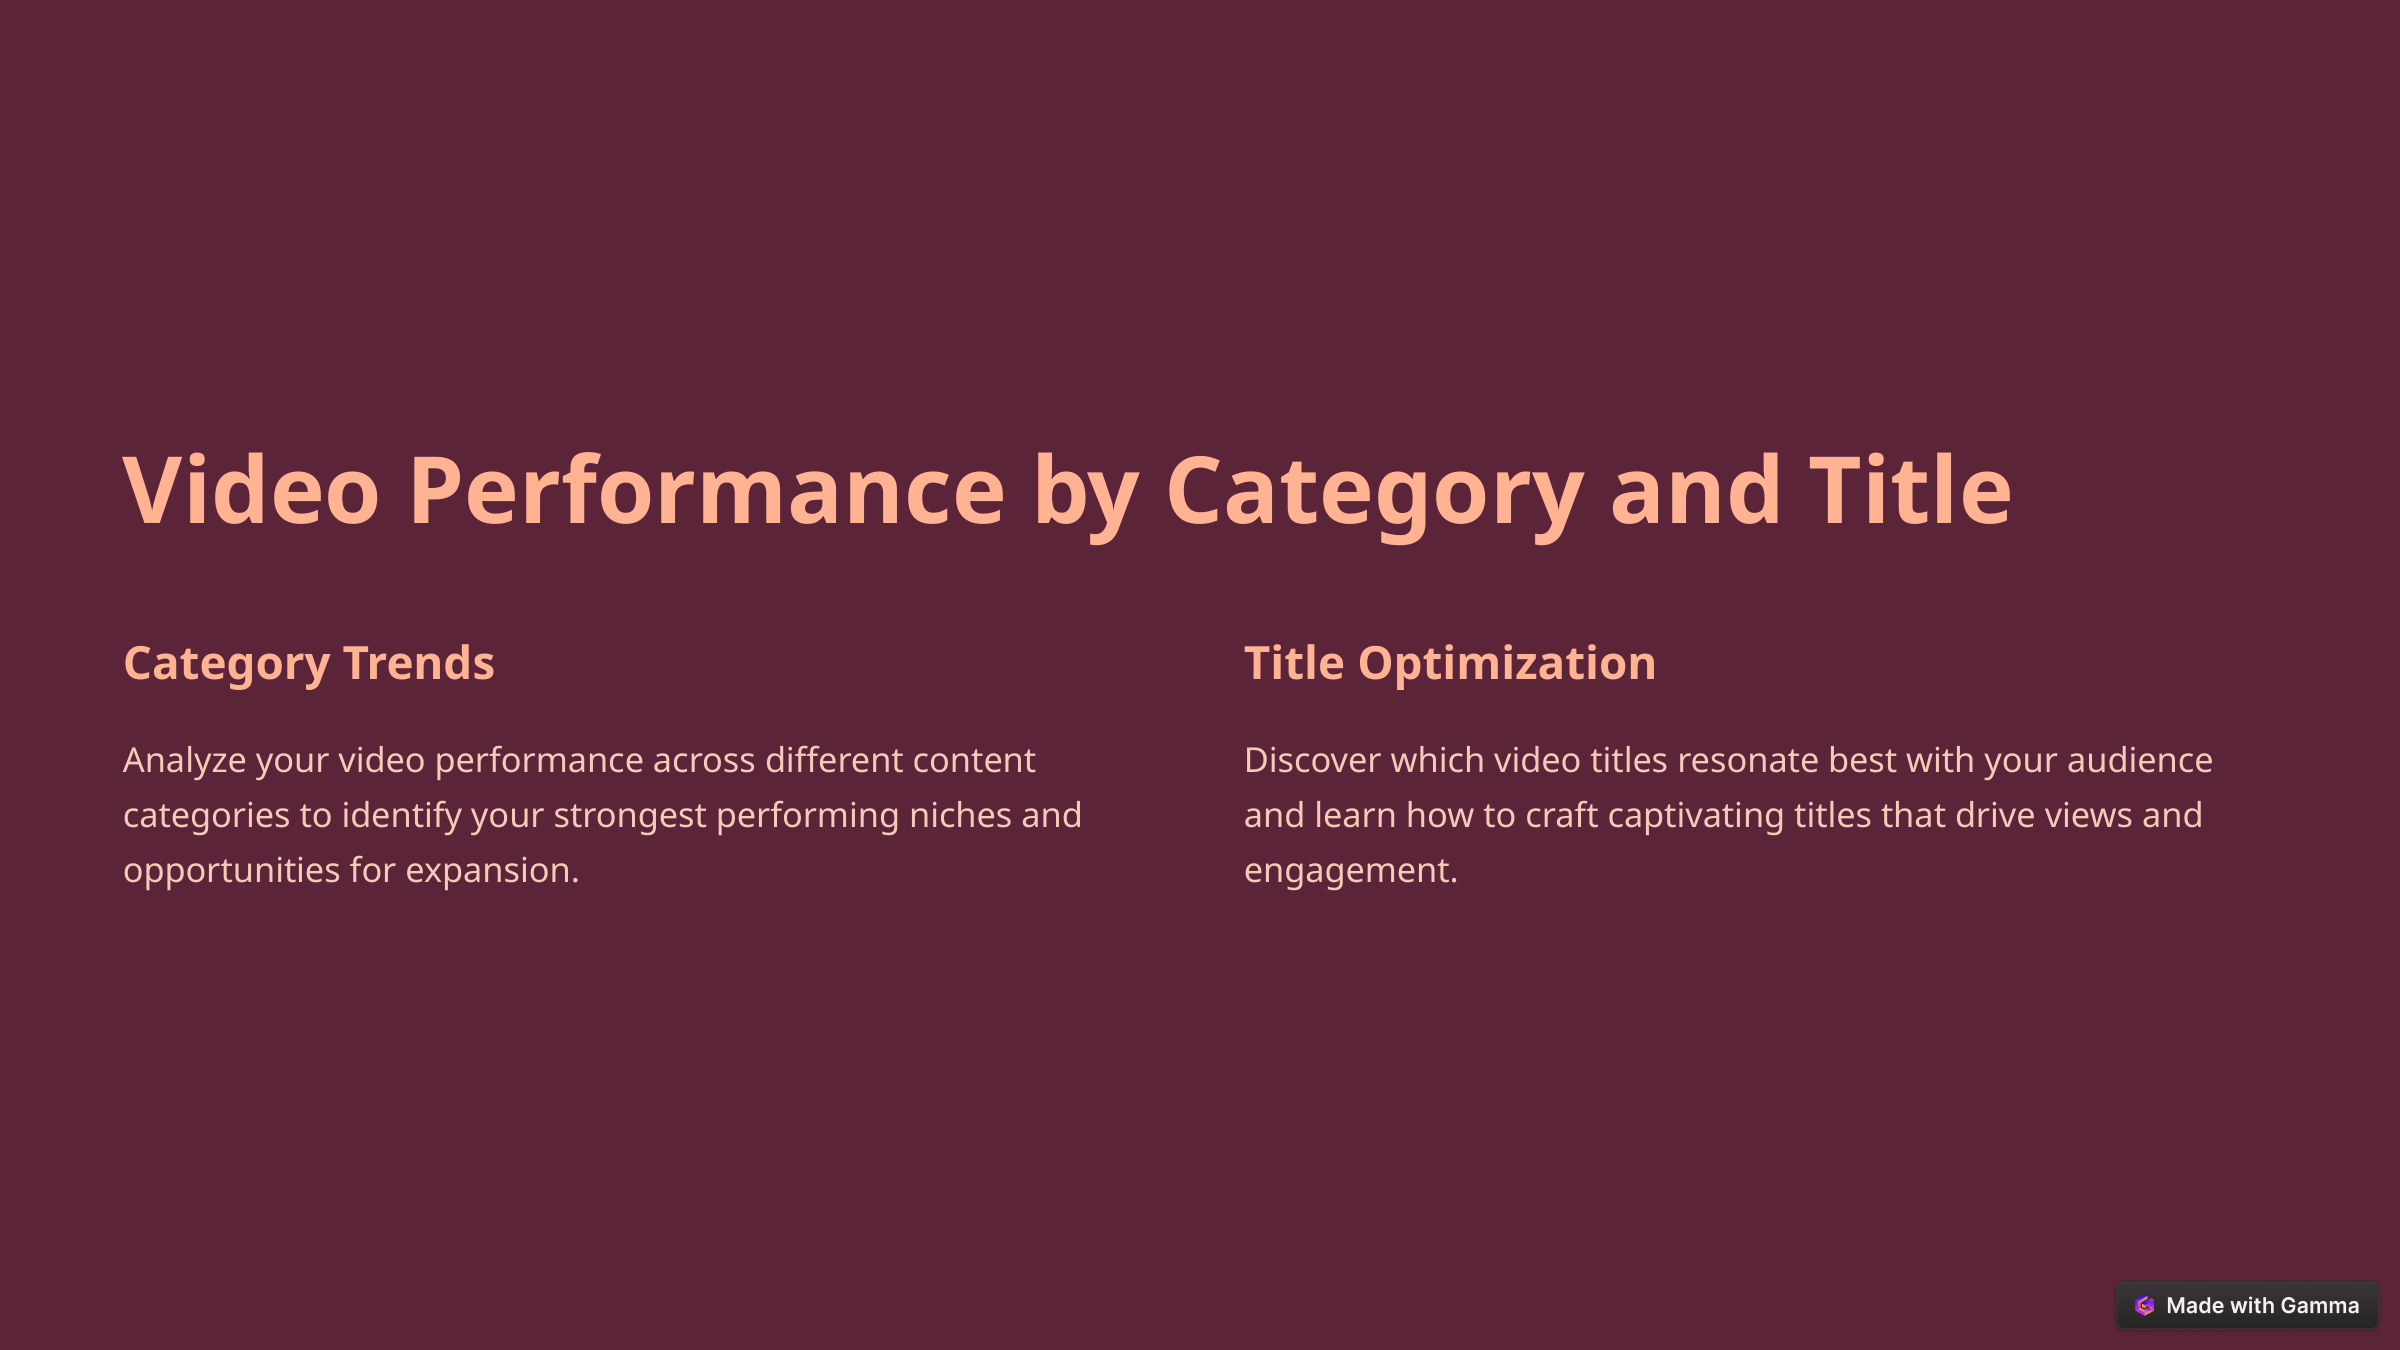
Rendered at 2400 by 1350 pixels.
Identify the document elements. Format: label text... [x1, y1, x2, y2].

text_box Title Optimization [1243, 630, 1713, 689]
picture [2106, 1271, 2389, 1339]
text_box Category Trends [122, 630, 592, 689]
text_box Analyze your video performance across different content categories to identify your strongest performing niches and opportunities for expansion. [122, 724, 1158, 893]
text_box Video Performance by Category and Title [122, 425, 1963, 543]
text_box Discover which video titles resonate best with your audience and learn how to craft captivating titles that drive views and engagement. [1244, 724, 2279, 893]
